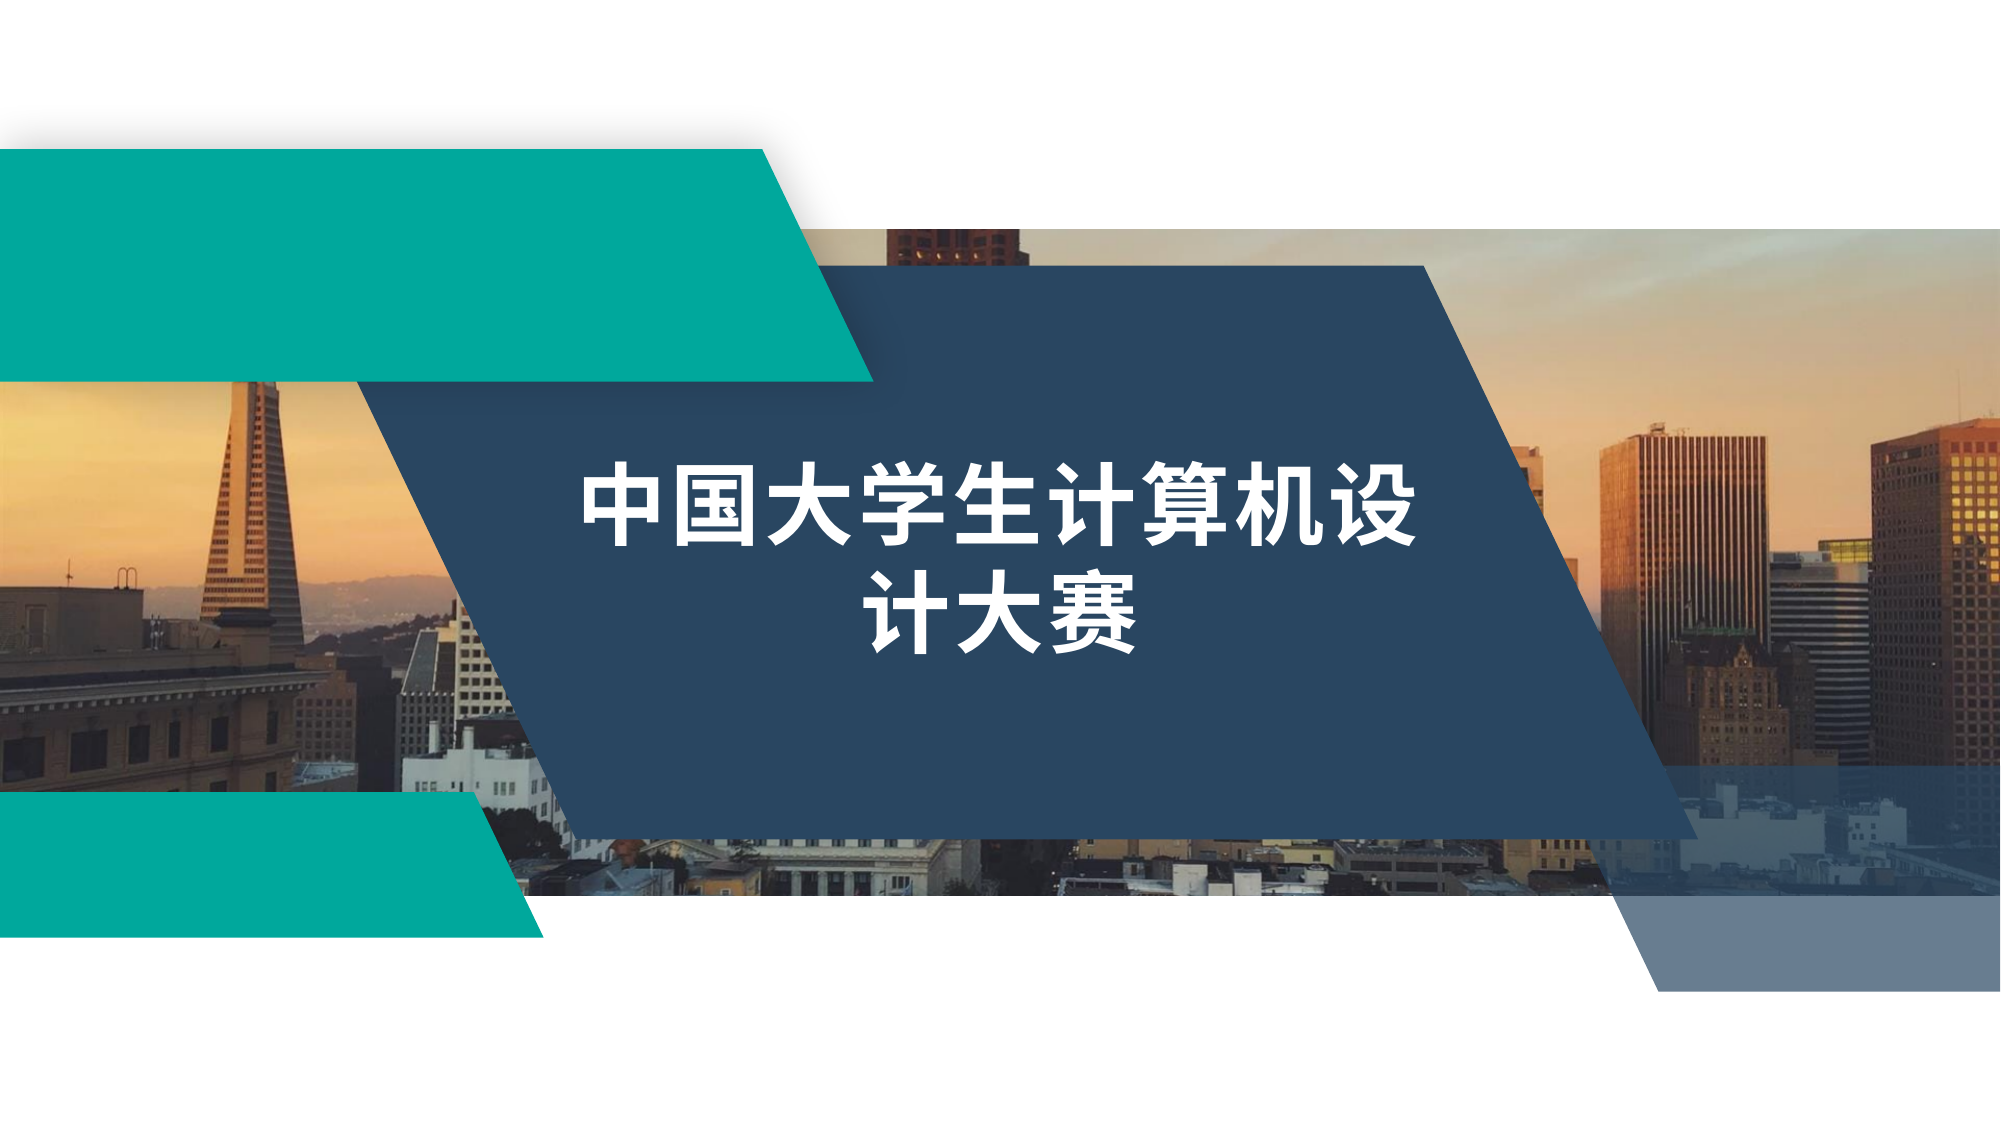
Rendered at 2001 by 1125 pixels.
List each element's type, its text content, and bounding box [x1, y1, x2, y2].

title 中国大学生计算机设计大赛 [521, 439, 1479, 673]
picture [0, 382, 1612, 896]
picture [801, 229, 2000, 765]
